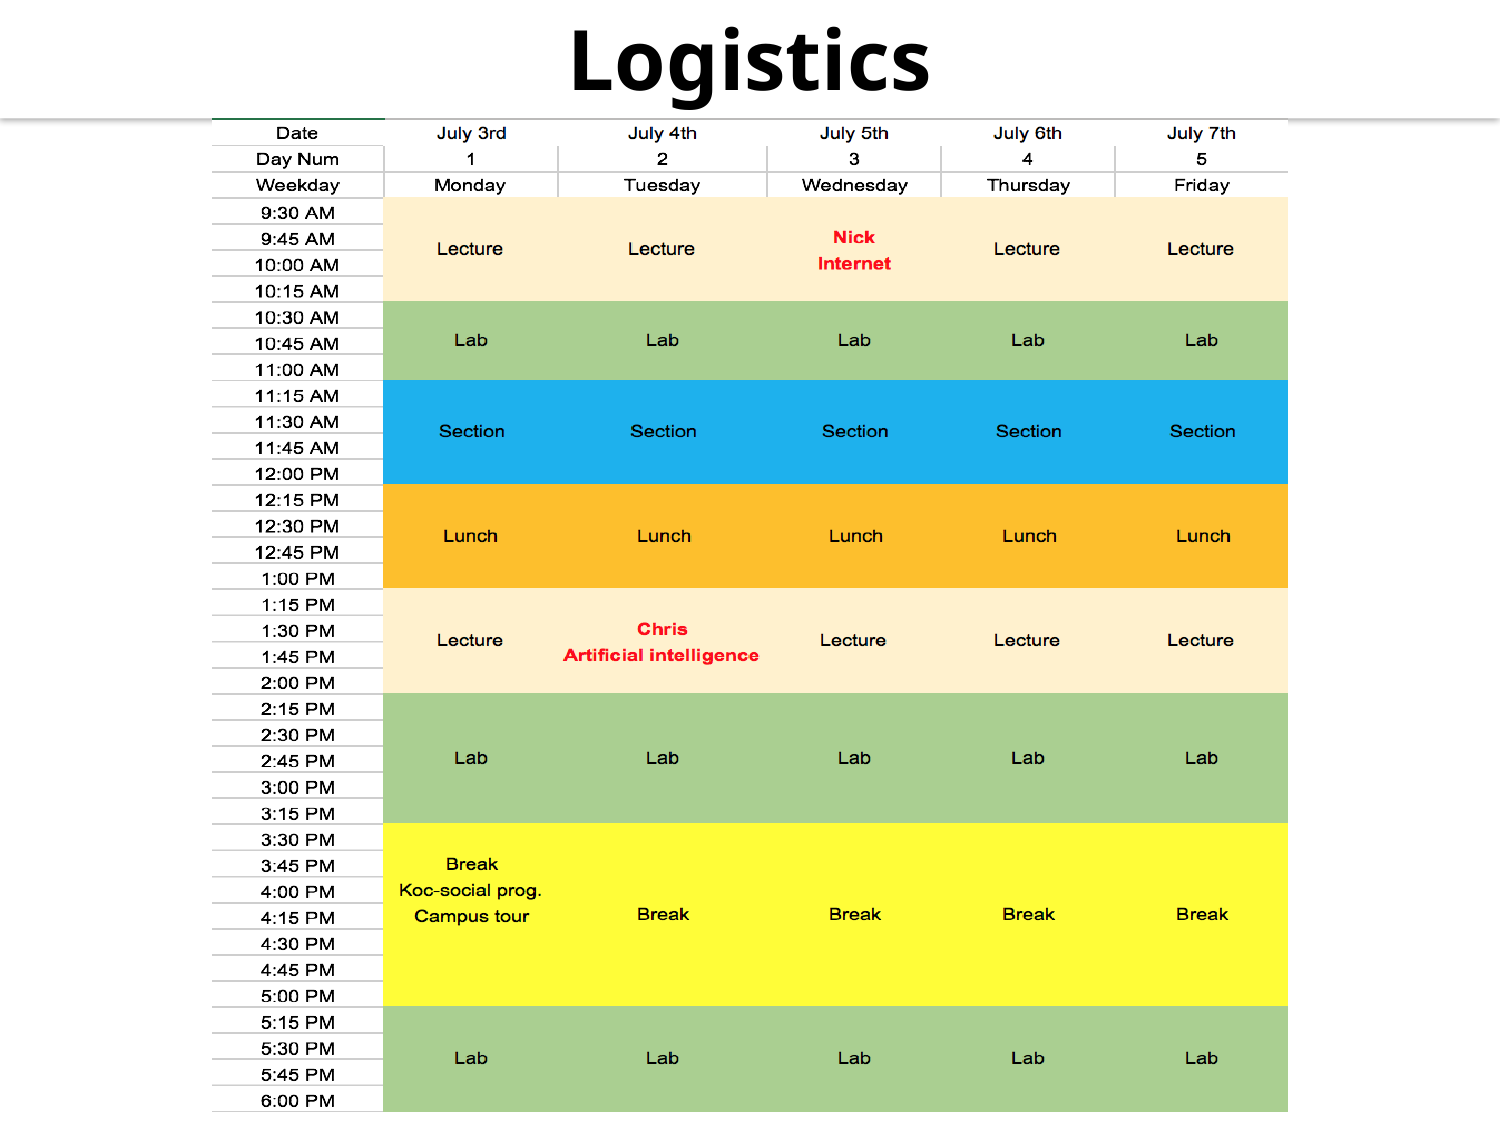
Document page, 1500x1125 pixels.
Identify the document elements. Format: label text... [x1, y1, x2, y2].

picture [212, 118, 1288, 1112]
text_box Logistics [0, 0, 1500, 122]
